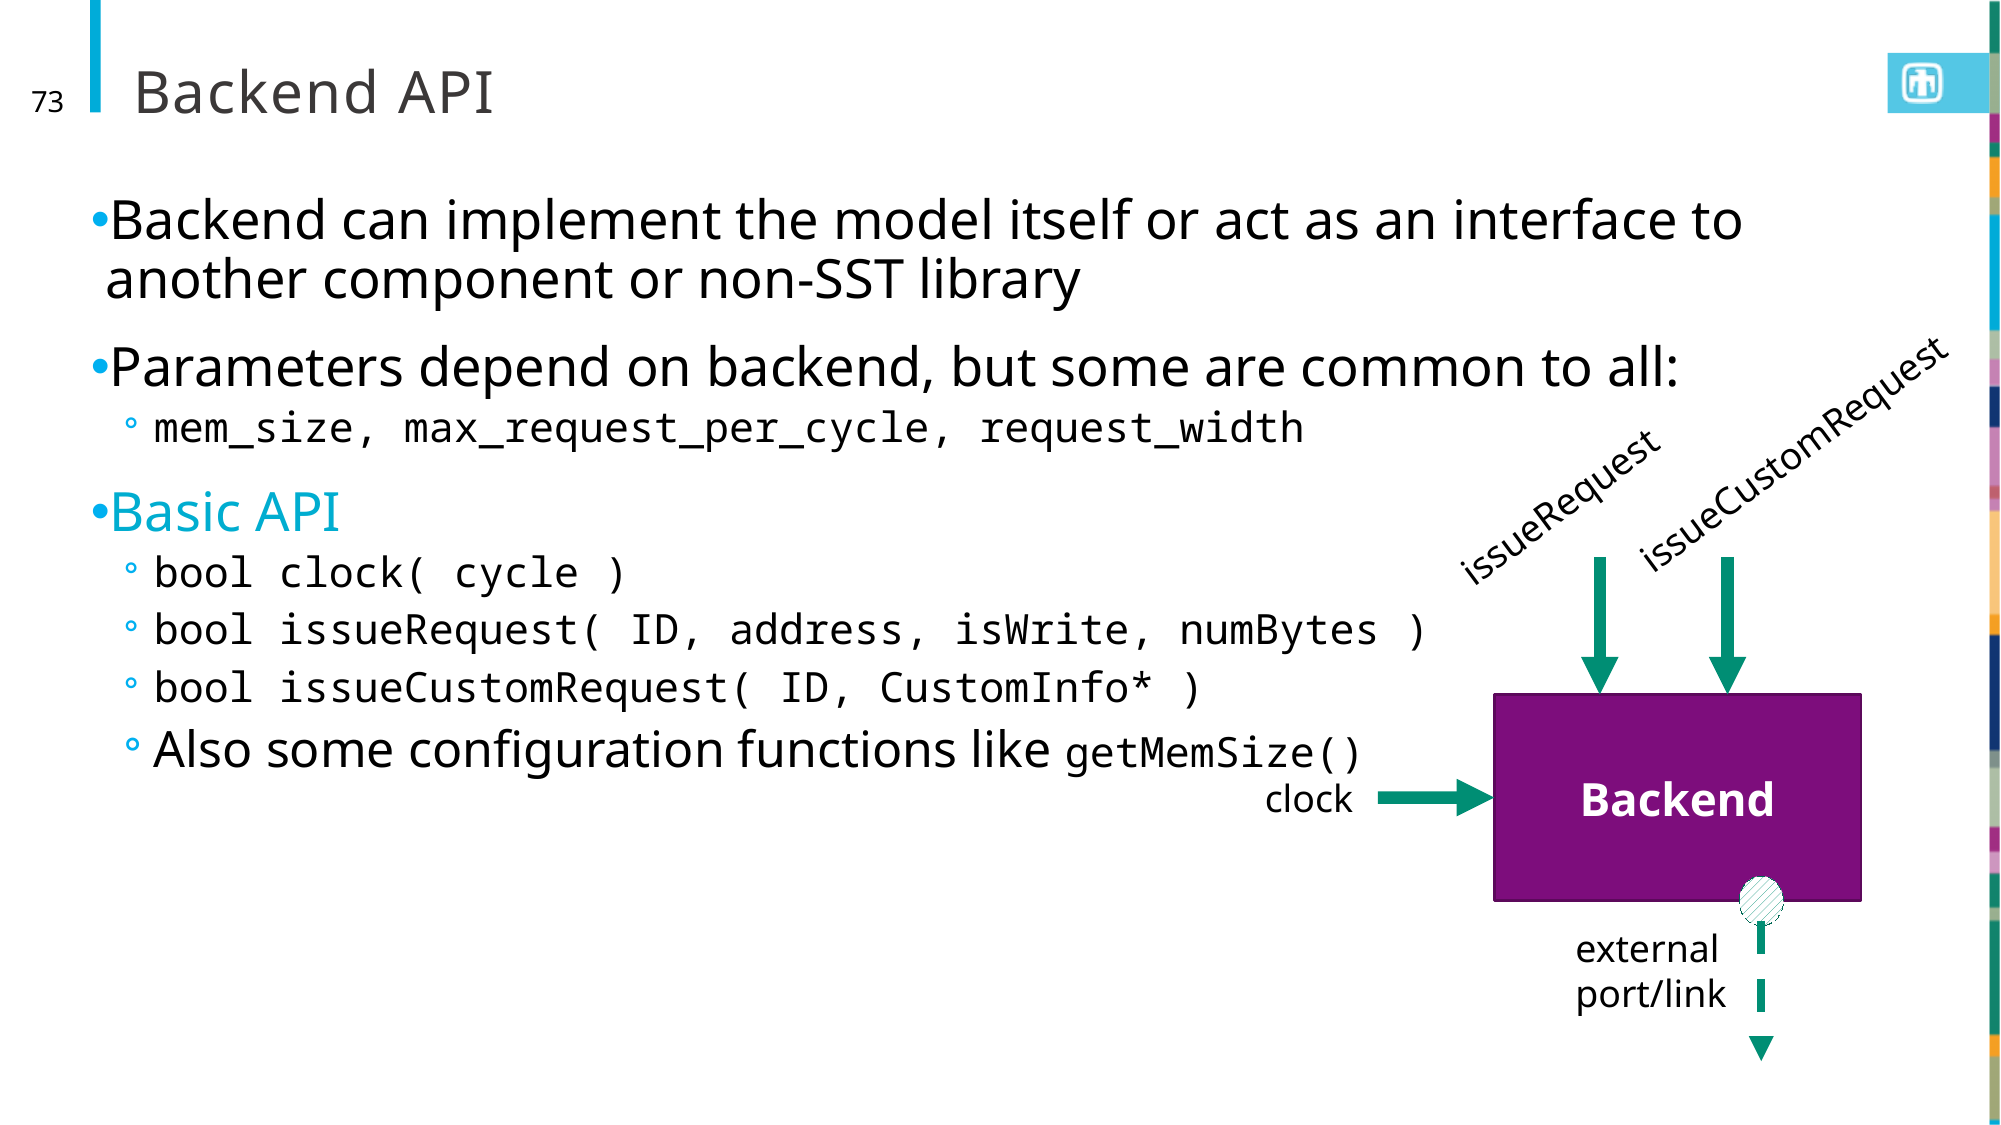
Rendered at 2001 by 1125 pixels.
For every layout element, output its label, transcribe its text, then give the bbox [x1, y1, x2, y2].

picture [1990, 330, 1999, 1120]
text_box Backend [1493, 693, 1862, 902]
text_box clock [1249, 767, 1378, 828]
text_box issueRequest [1435, 402, 1683, 608]
slide_number 73 [10, 73, 80, 133]
text_box issueCustomRequest [1614, 308, 1971, 596]
list Backend can implement the model itself or act as an interface to another component or non-SST library Parameters depend on backend, but some are common to all: mem_size, max_request_per_cycle, request_width Basic API bool clock( cycle ) bool issueRequest( ID, address, isWrite, numBytes ) bool issueCustomRequest( ID, CustomInfo* ) Also some configuration functions like getMemSize() [90, 185, 1910, 1030]
text_box [1739, 876, 1784, 917]
picture [1901, 62, 1944, 104]
title Backend API [118, 39, 1769, 133]
text_box external port/link [1560, 917, 1793, 1022]
picture [1990, 1, 1999, 215]
